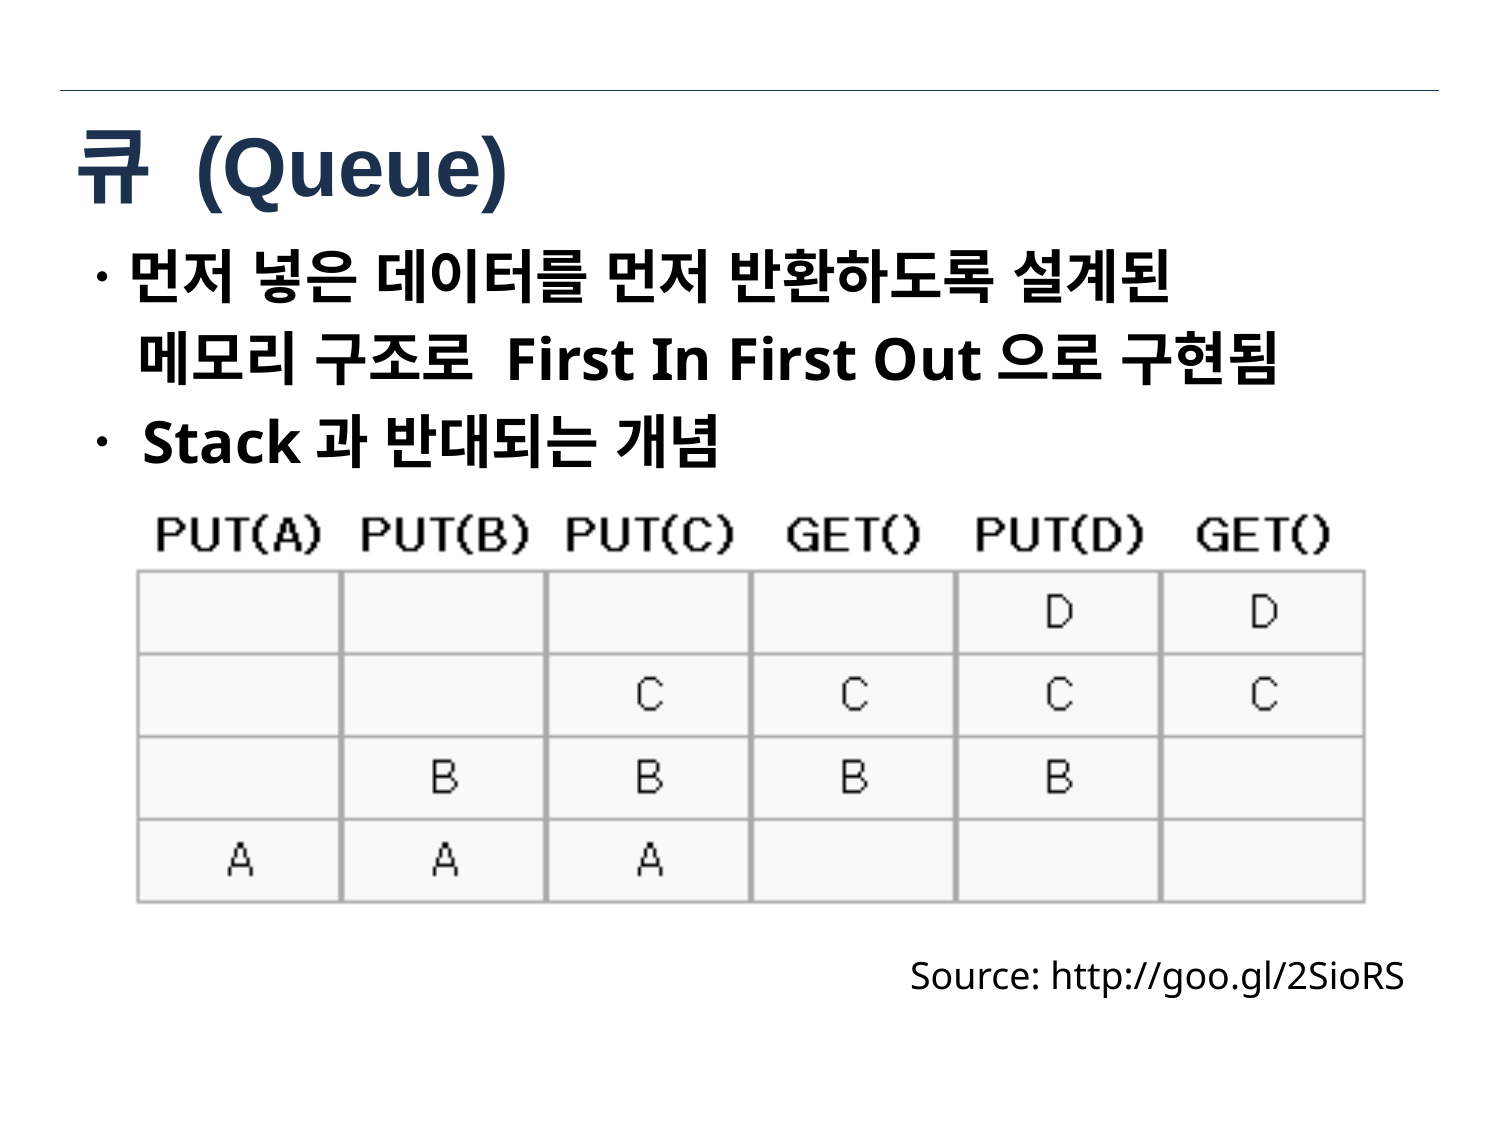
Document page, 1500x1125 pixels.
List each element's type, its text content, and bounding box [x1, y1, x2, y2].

text_box Source: http://goo.gl/2SioRS [702, 944, 1420, 1005]
text_box ㆍ먼저 넣은 데이터를 먼저 반환하도록 설계된 메모리 구조로 First In First Out으로 구현됨 ㆍStack과 반대되는 개념 [60, 232, 1500, 565]
title 큐 (Queue) [60, 93, 1438, 232]
picture [113, 488, 1385, 926]
